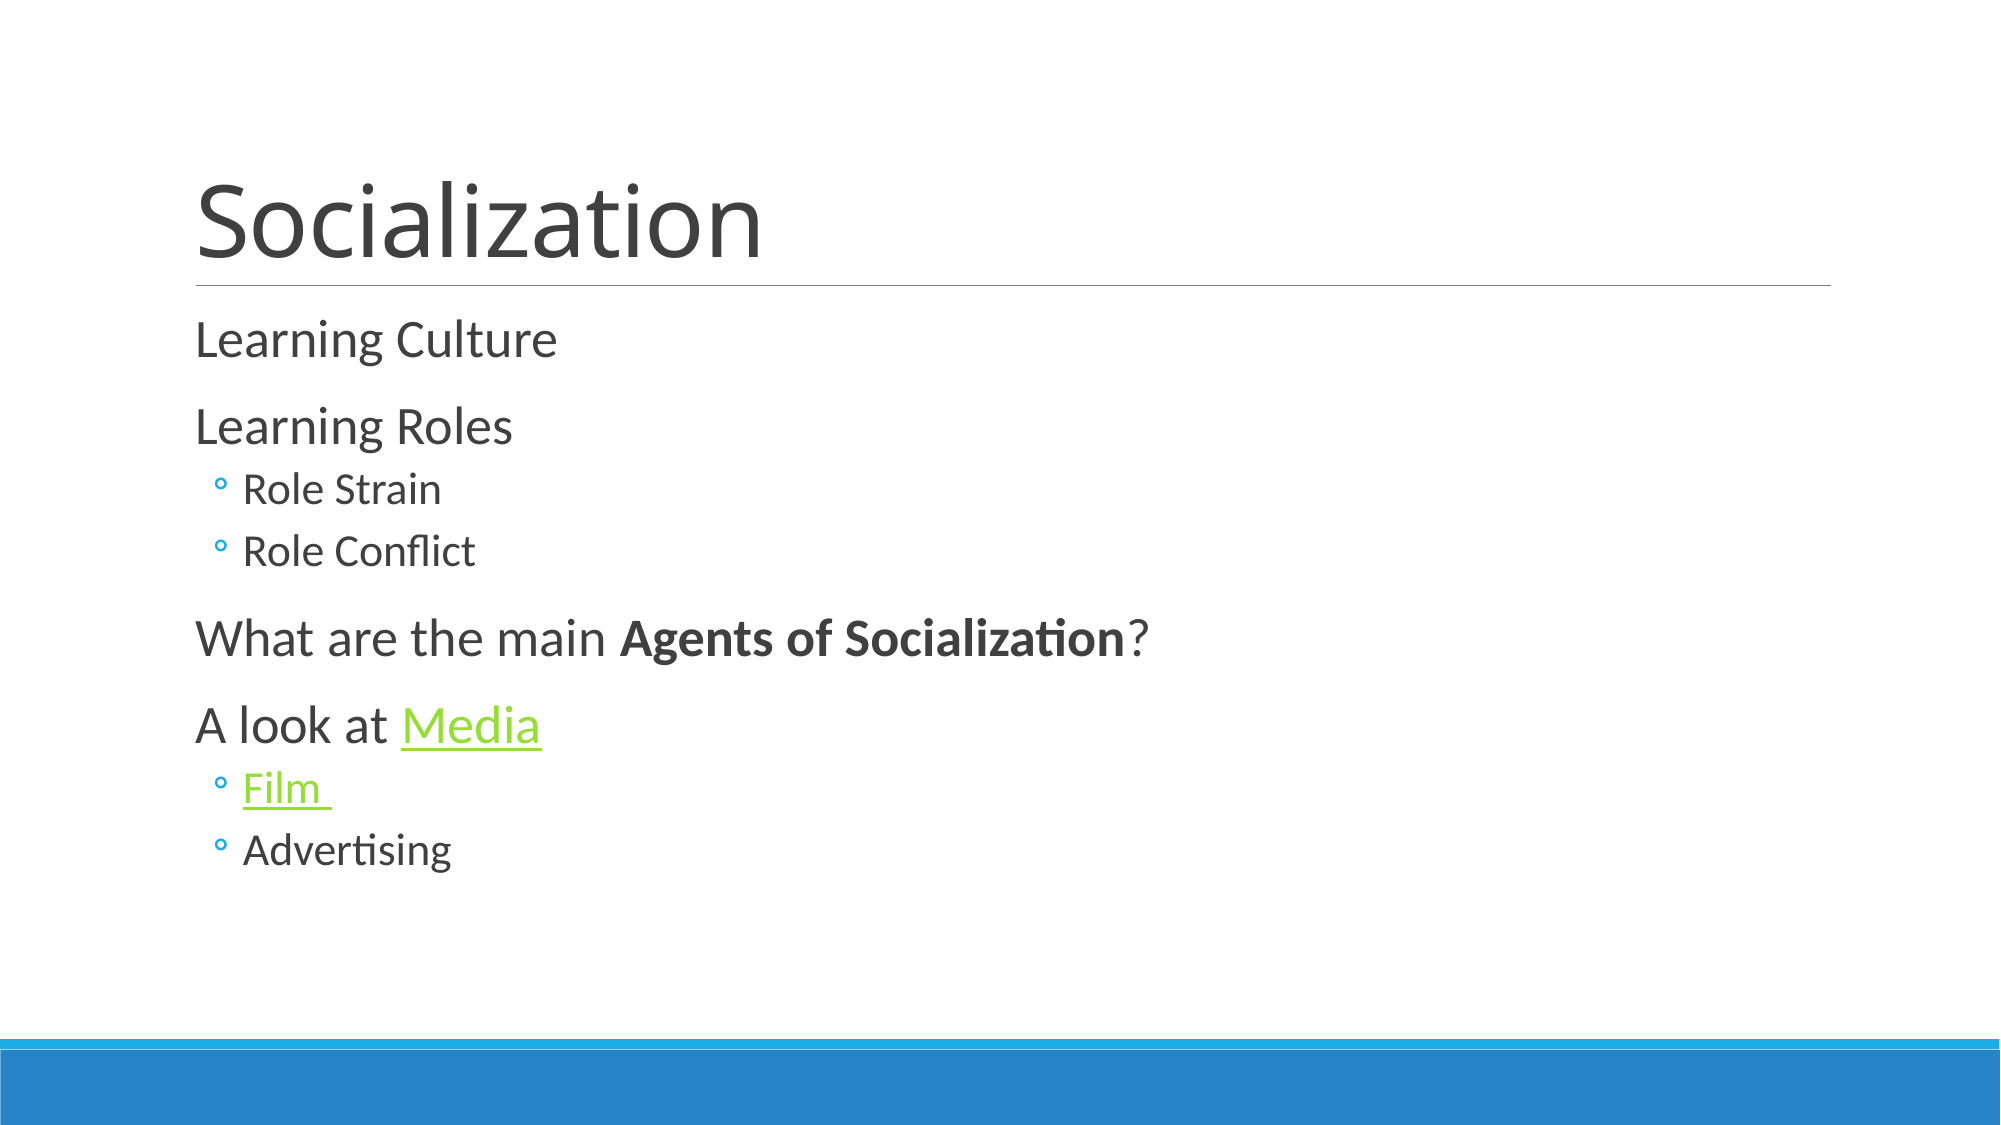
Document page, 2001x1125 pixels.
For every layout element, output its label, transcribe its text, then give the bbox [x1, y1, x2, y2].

list Learning Culture Learning Roles Role Strain Role Conflict What are the main Agents of Socialization? A look at Media Film Advertising [180, 302, 1830, 963]
title Socialization [180, 47, 1830, 285]
